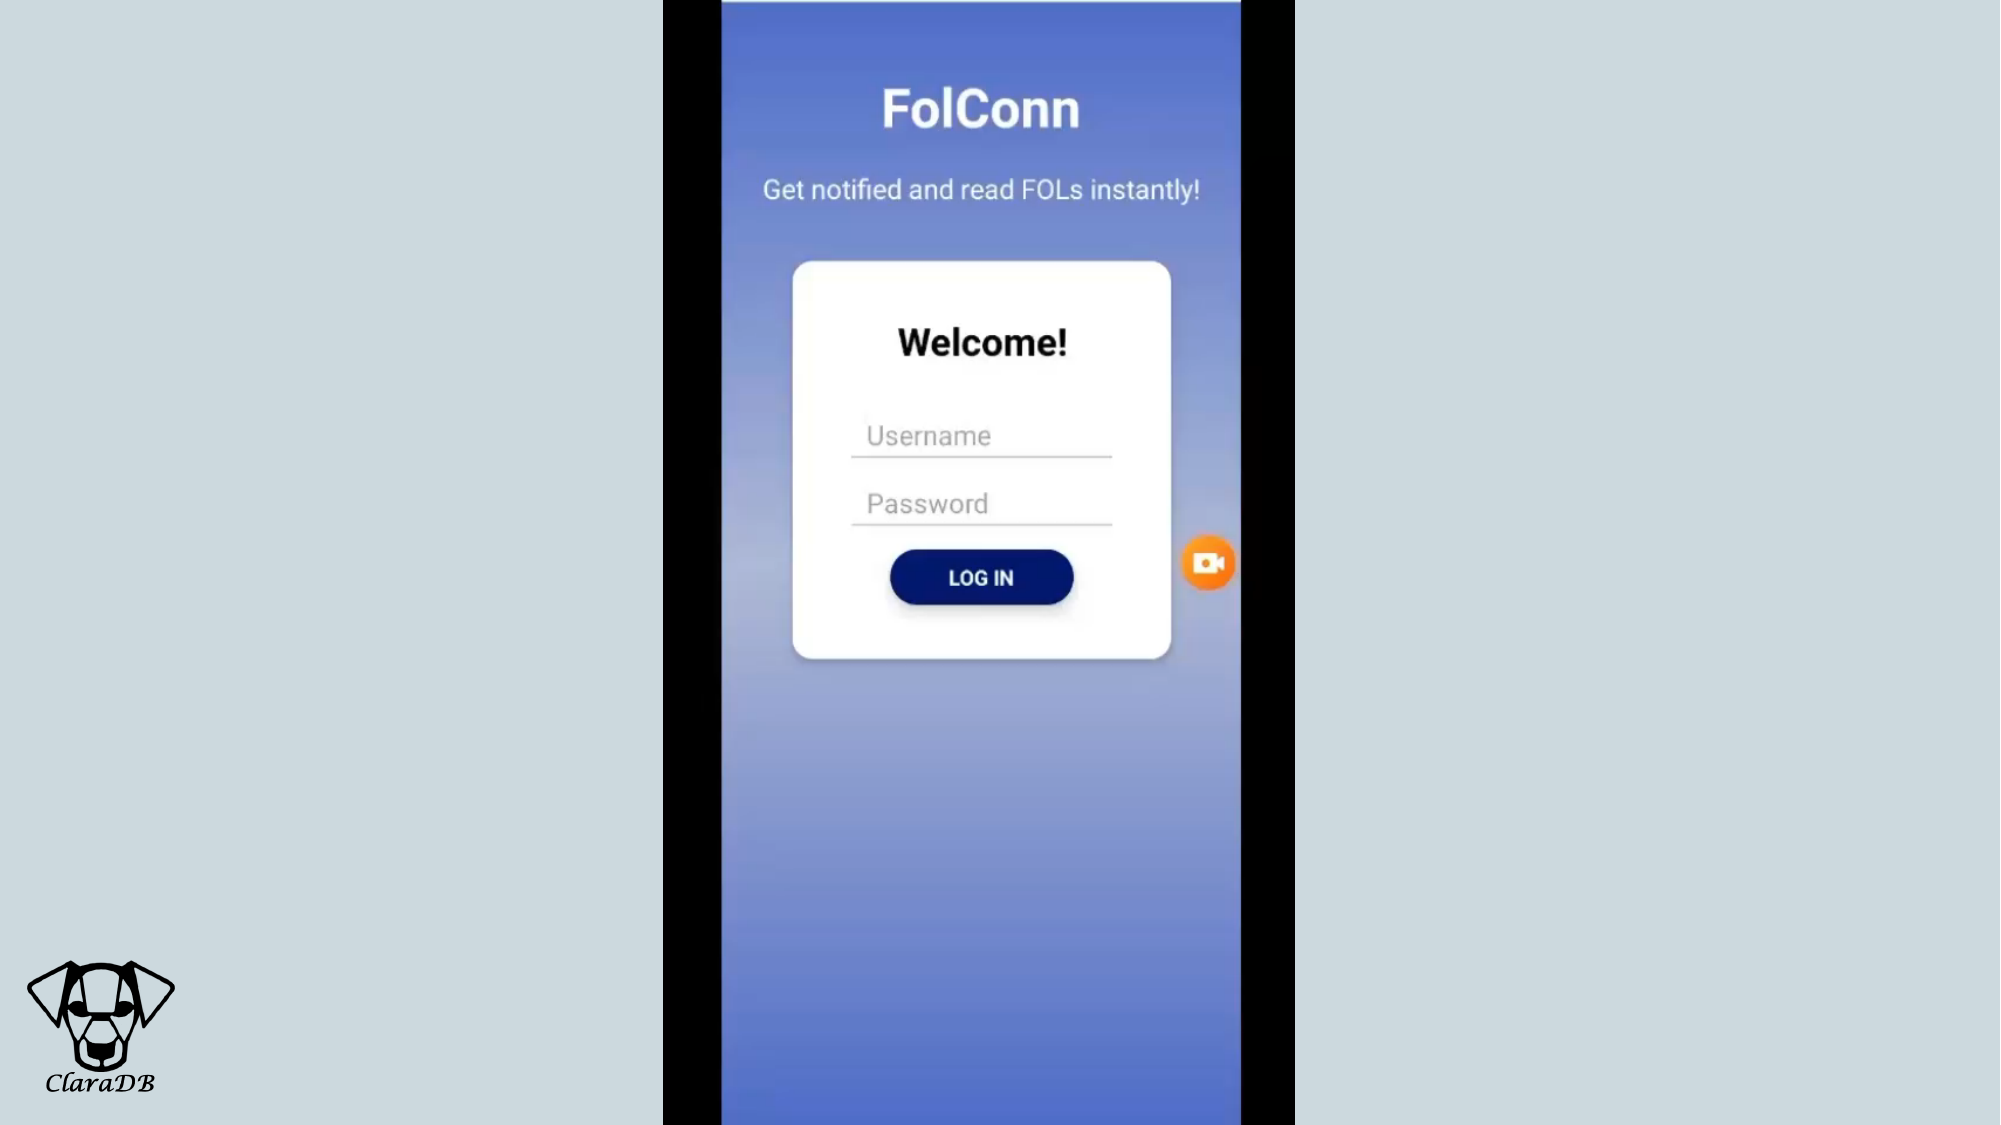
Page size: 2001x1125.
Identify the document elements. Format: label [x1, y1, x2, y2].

picture [22, 947, 181, 1099]
text_box [662, 0, 1296, 1125]
